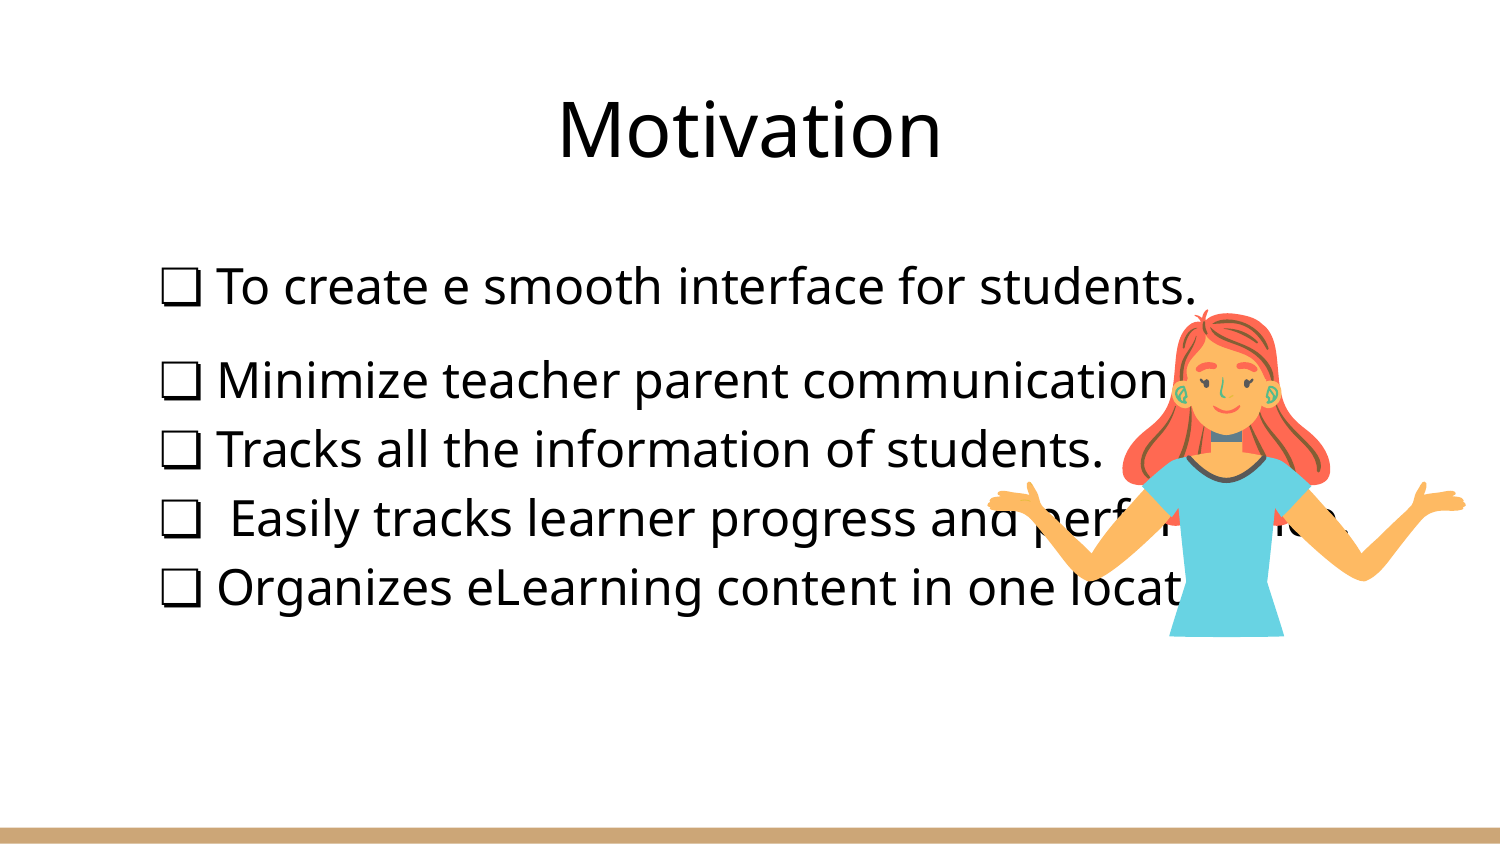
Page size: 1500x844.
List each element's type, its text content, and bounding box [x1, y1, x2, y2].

list To create e smooth interface for students. Minimize teacher parent communication gap Tracks all the information of students. Easily tracks learner progress and performance. Organizes eLearning content in one location. [51, 230, 1449, 708]
title Motivation [51, 51, 1449, 189]
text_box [986, 309, 1467, 638]
